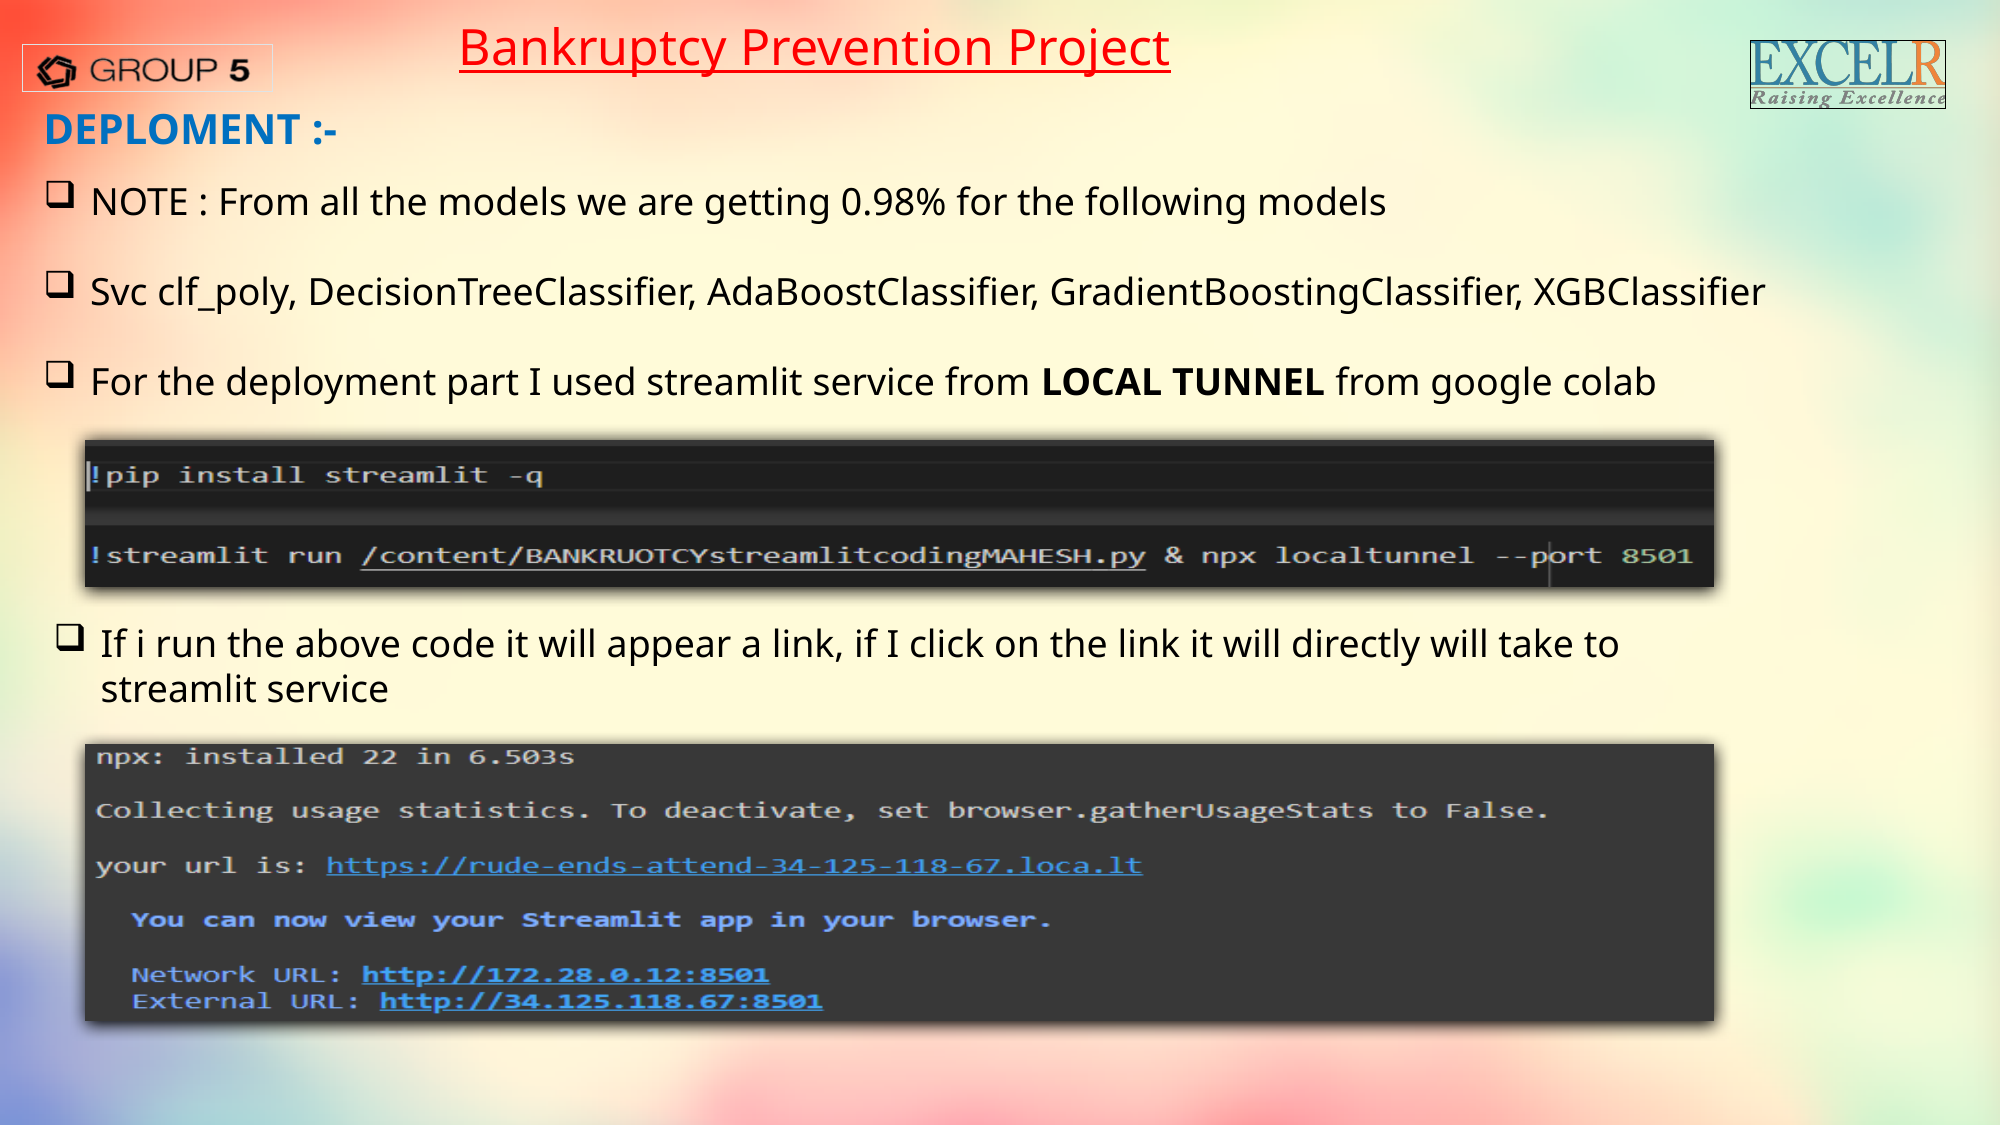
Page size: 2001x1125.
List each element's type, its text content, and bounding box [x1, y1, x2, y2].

text_box For the deployment part I used streamlit service from LOCAL TUNNEL from google colab [1567, 350, 1822, 410]
text_box If i run the above code it will appear a link, if I click on the link it will directly will take to streamlit service [39, 612, 432, 718]
text_box NOTE : From all the models we are getting 0.98% for the following models [28, 170, 432, 230]
picture [0, 0, 2000, 1125]
text_box DEPLOMENT :- [28, 95, 432, 161]
text_box If i run the above code it will appear a link, if I click on the link it will directly will take to streamlit service [1567, 612, 1760, 718]
text_box For the deployment part I used streamlit service from LOCAL TUNNEL from google colab [28, 350, 432, 410]
text_box Svc clf_poly, DecisionTreeClassifier, AdaBoostClassifier, GradientBoostingClassifier, XGBClassifier [1567, 260, 1807, 320]
text_box Svc clf_poly, DecisionTreeClassifier, AdaBoostClassifier, GradientBoostingClassifier, XGBClassifier [28, 260, 432, 320]
